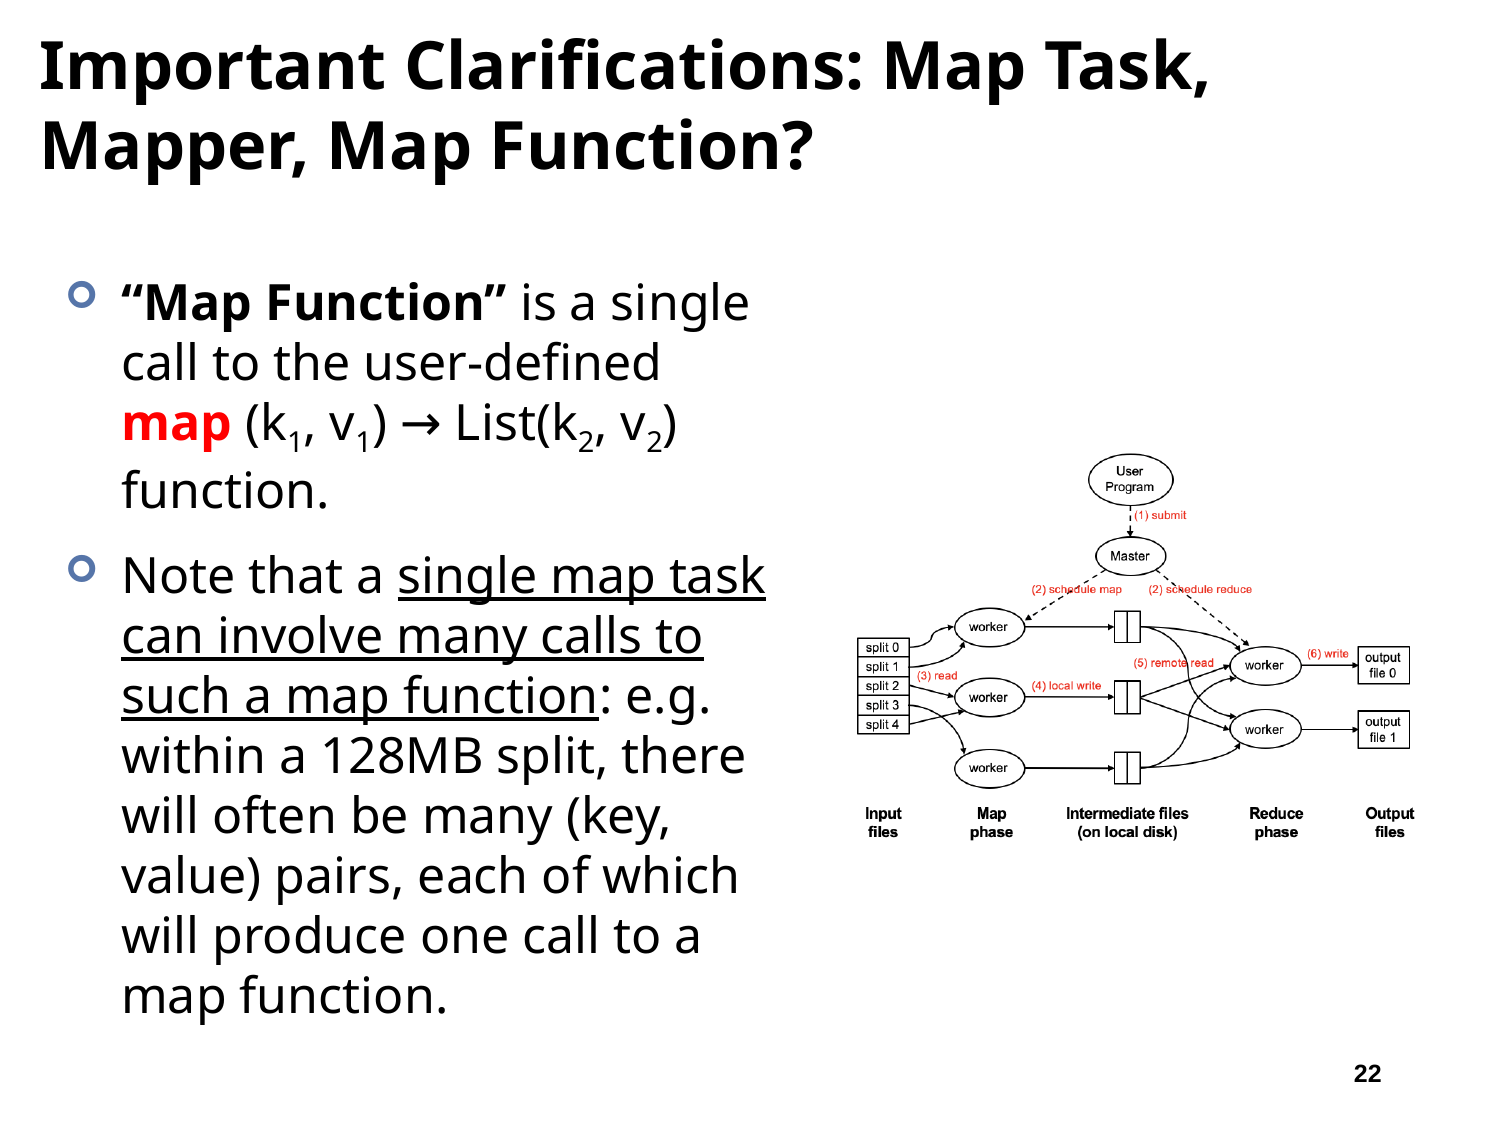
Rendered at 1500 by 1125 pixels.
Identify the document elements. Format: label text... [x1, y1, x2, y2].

list “Map Function” is a single call to the user-defined map (k1, v1) → List(k2, v2) function. Note that a single map task can involve many calls to such a map function: e.g. within a 128MB split, there will often be many (key, value) pairs, each of which will produce one call to a map function. [49, 262, 826, 1103]
title Important Clarifications: Map Task, Mapper, Map Function? [24, 18, 1451, 188]
picture [849, 446, 1452, 854]
slide_number 22 [1059, 1042, 1397, 1103]
